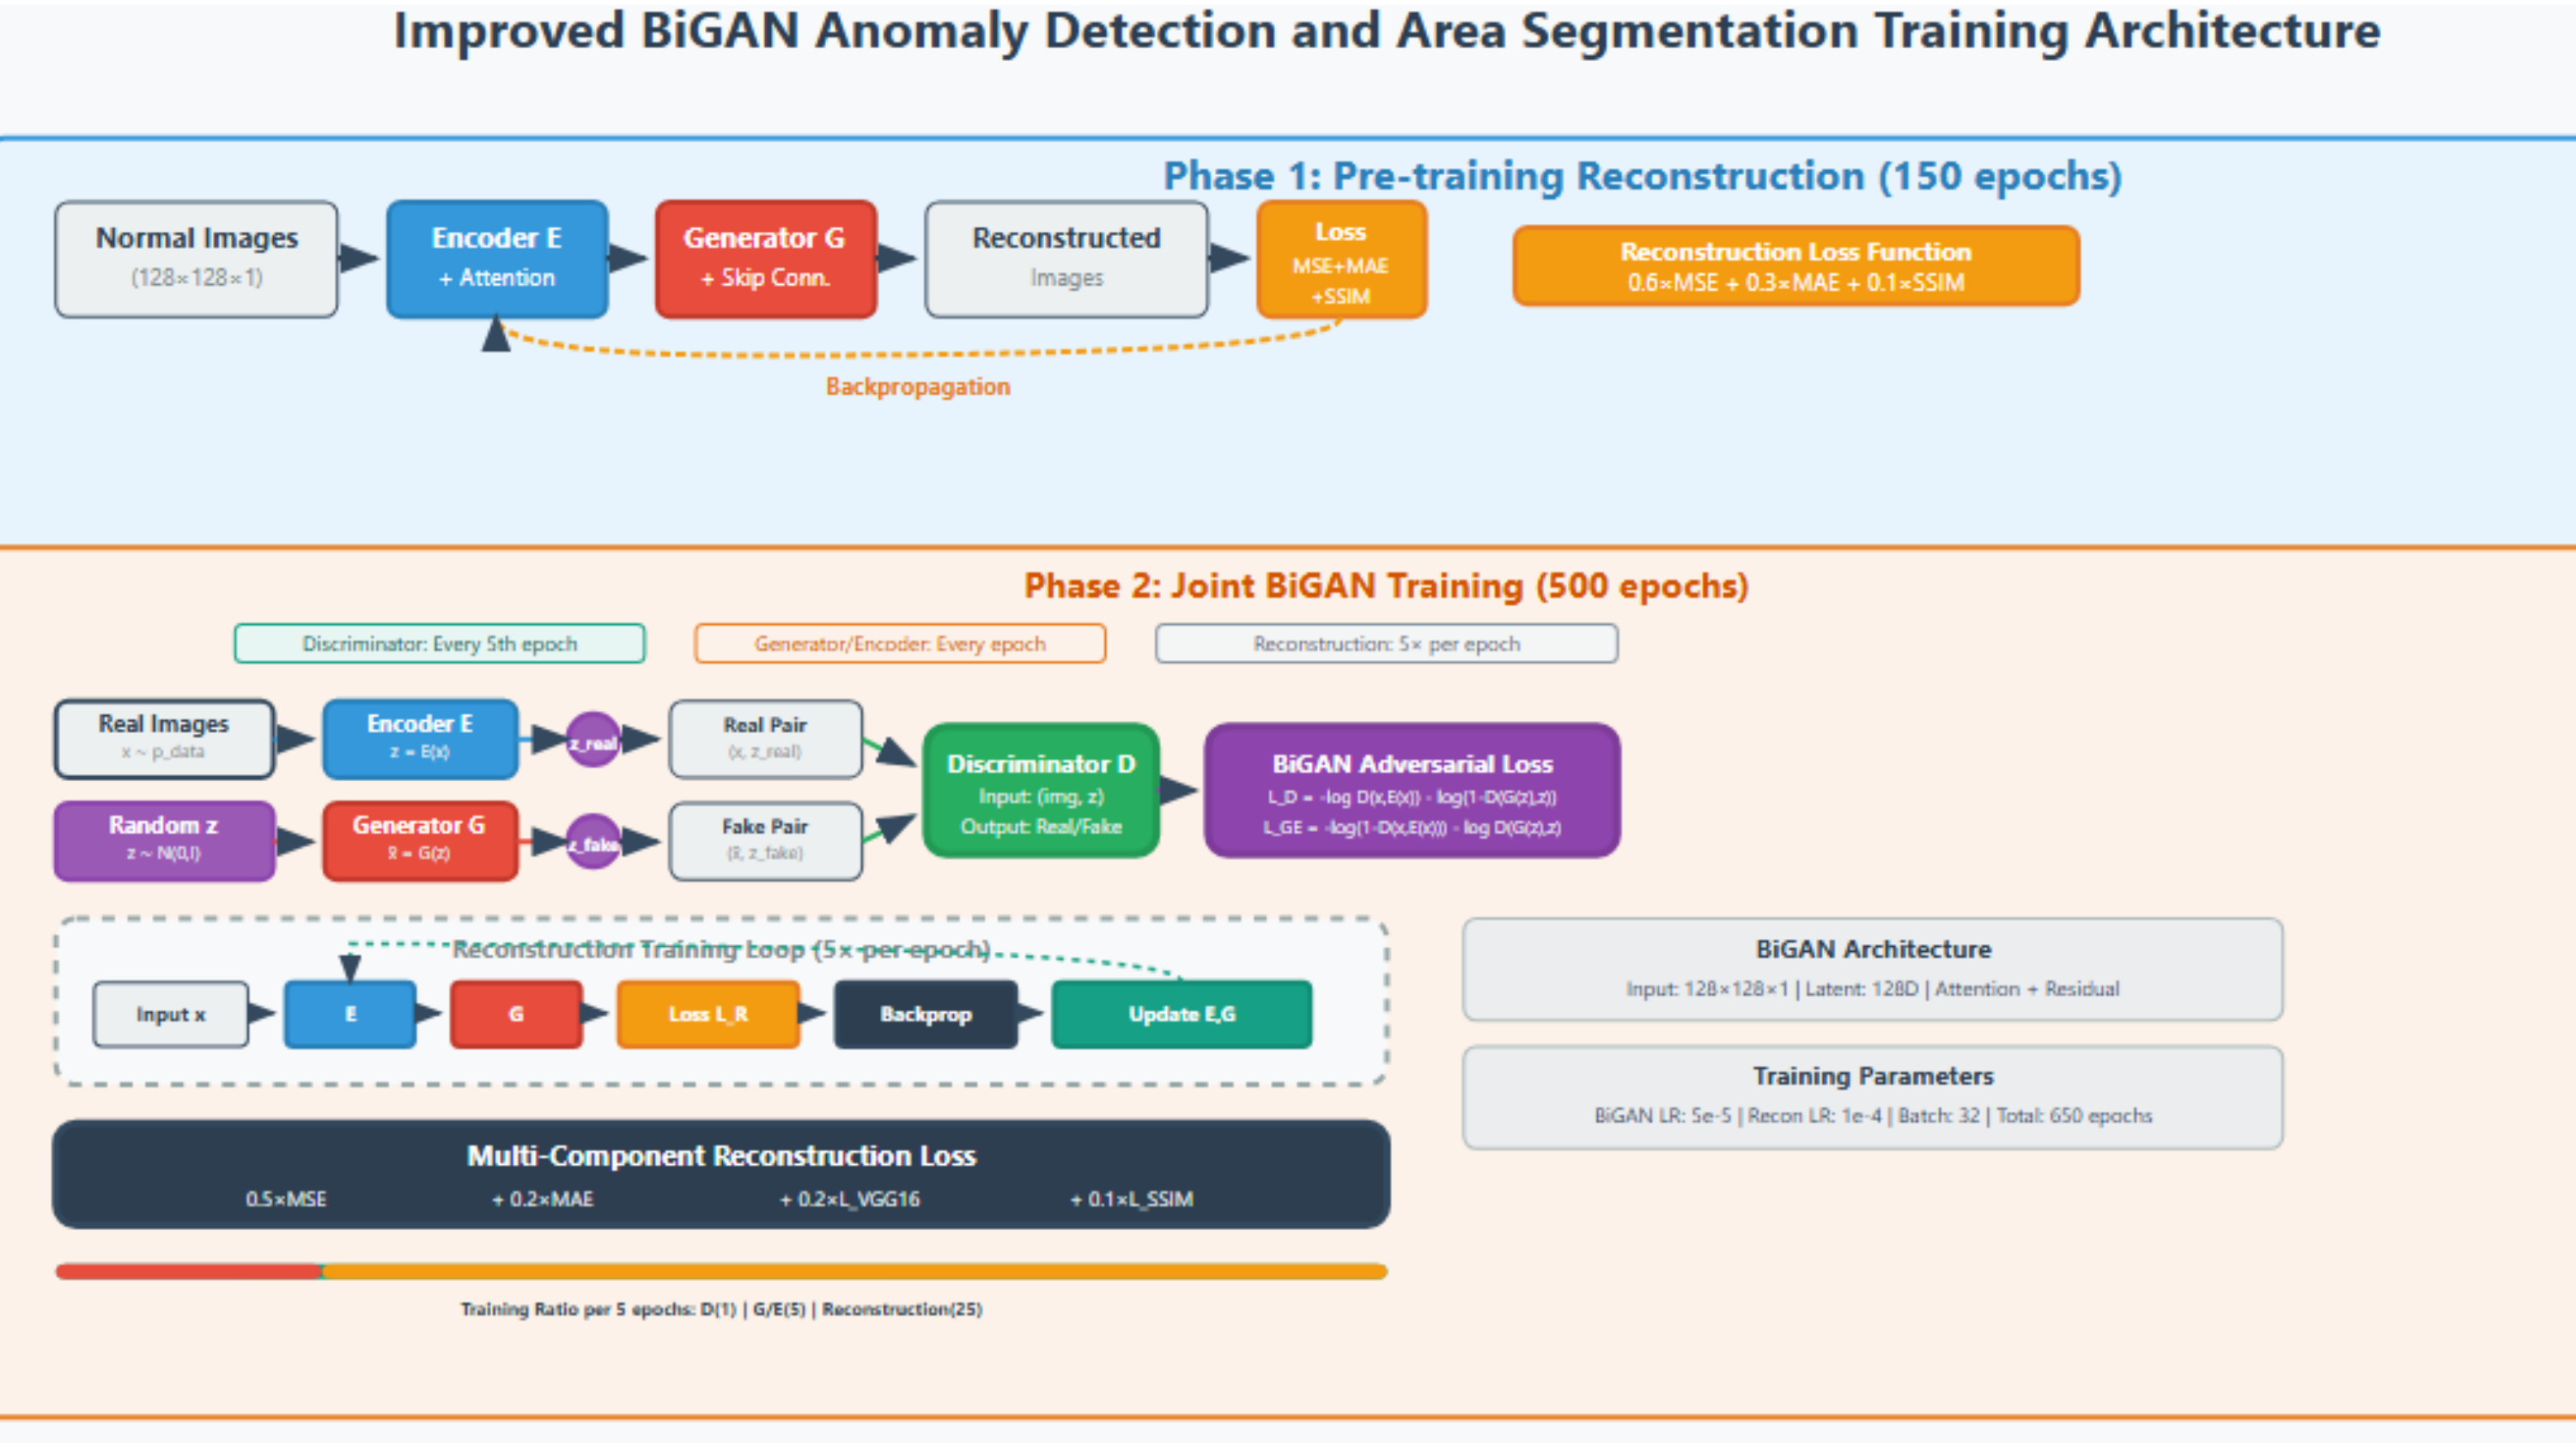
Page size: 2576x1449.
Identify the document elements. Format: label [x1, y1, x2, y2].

text_box [0, 5, 2576, 1443]
